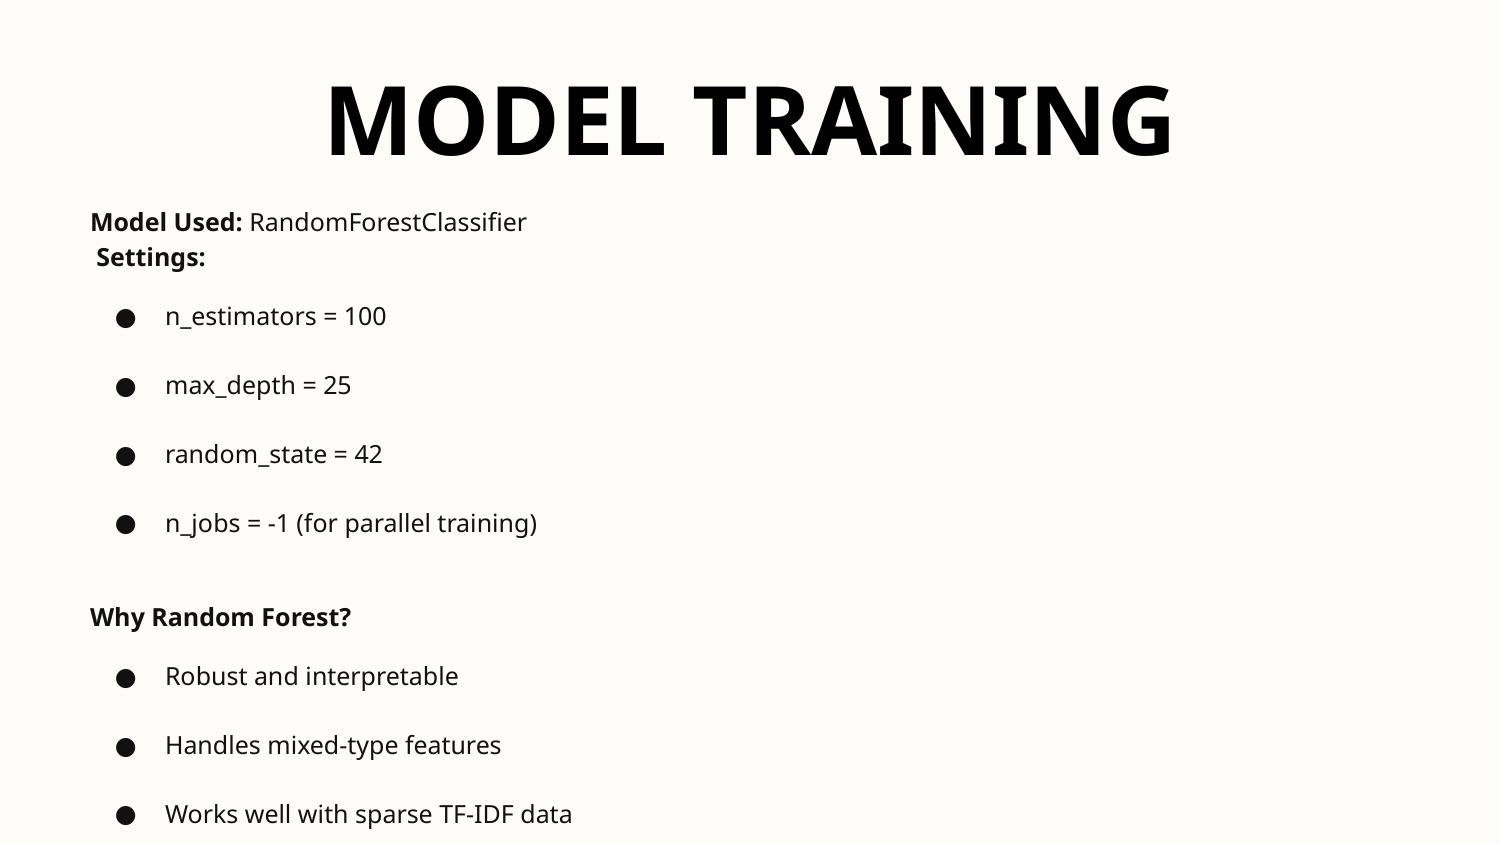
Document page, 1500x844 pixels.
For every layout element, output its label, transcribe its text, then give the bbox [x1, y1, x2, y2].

title MODEL TRAINING [75, 45, 1425, 139]
text_box Model Used: RandomForestClassifier Settings: n_estimators = 100 max_depth = 25 random_state = 42 n_jobs = -1 (for parallel training) Why Random Forest? Robust and interpretable Handles mixed-type features Works well with sparse TF-IDF data [74, 187, 1425, 844]
